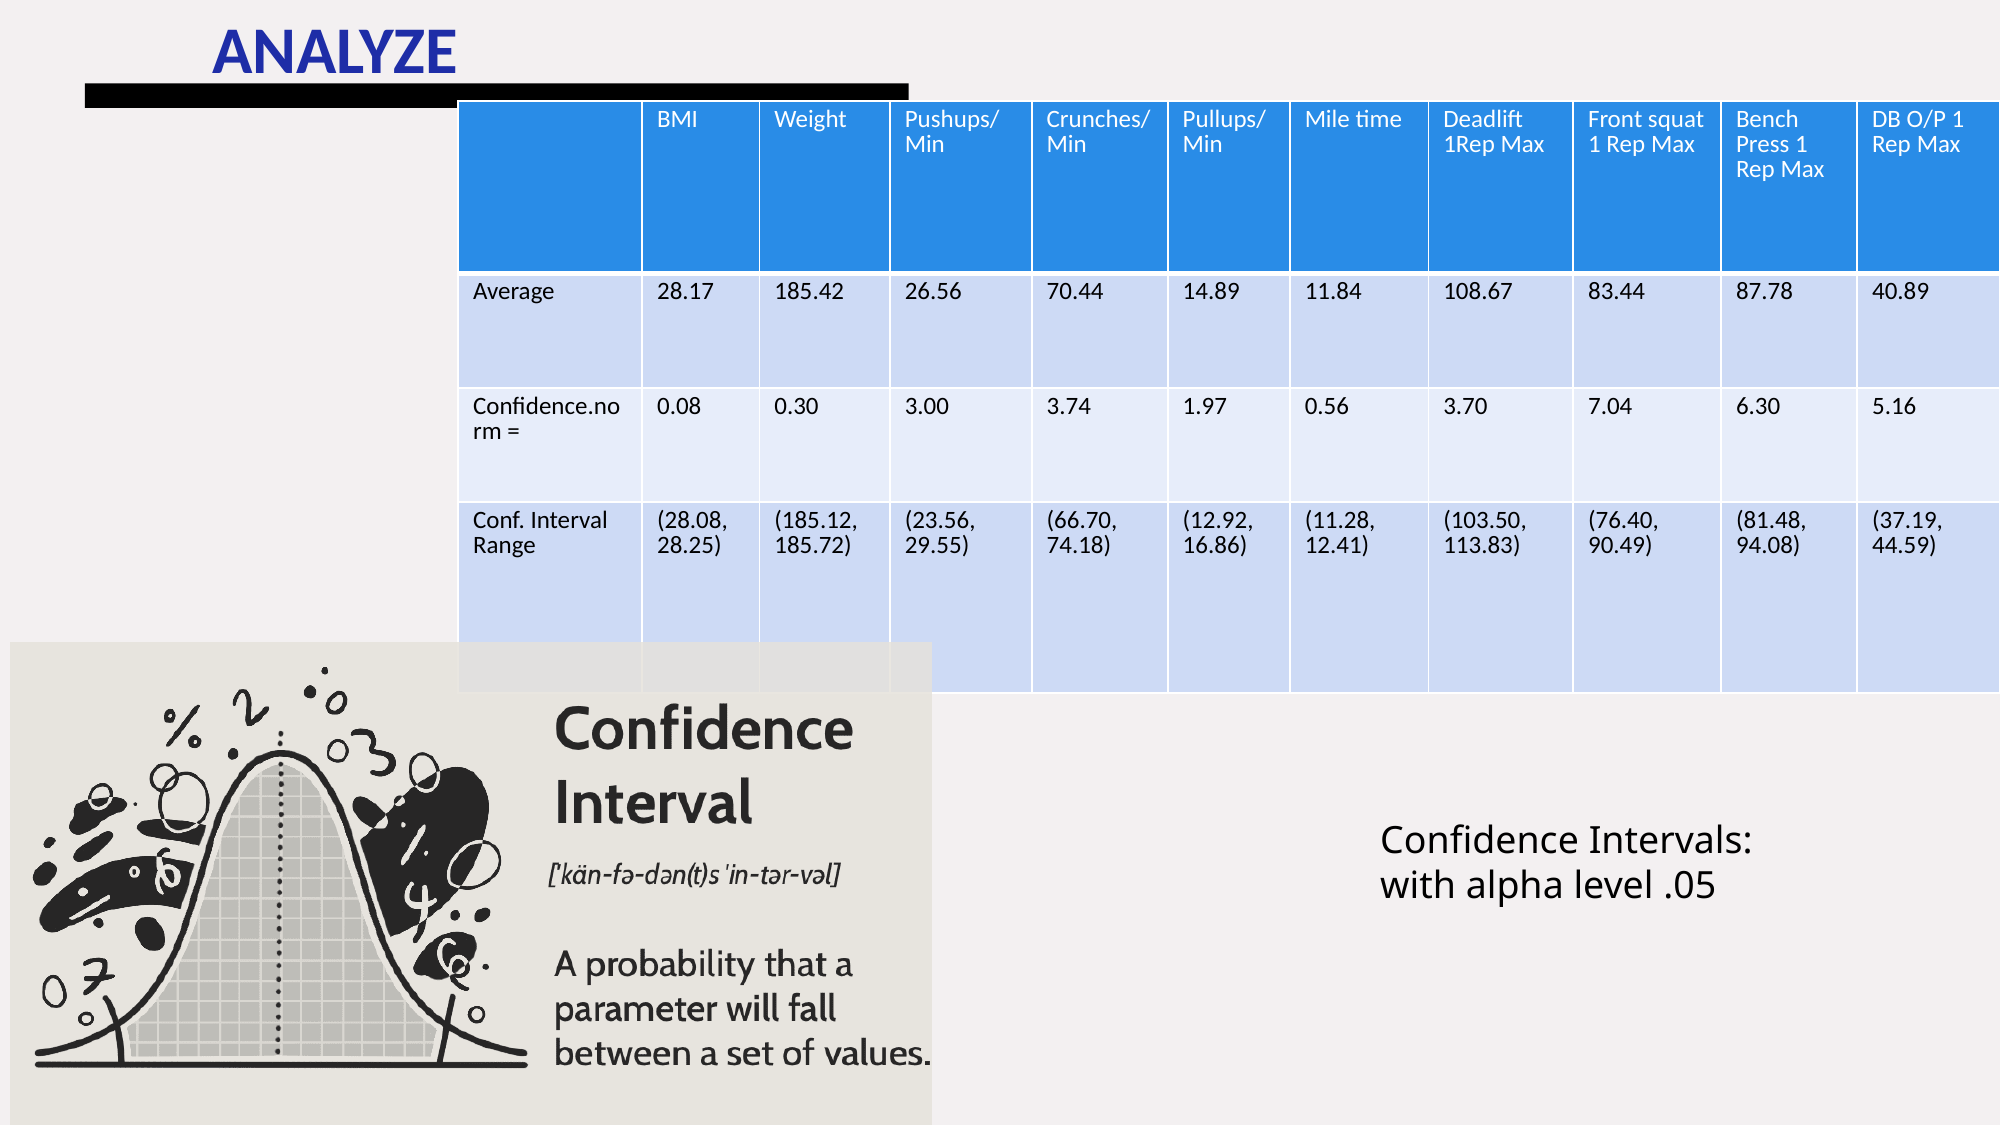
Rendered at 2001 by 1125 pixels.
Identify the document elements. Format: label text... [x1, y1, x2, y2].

table_header Deadlift 1Rep Max [1429, 102, 1572, 271]
table_cell 26.56 [891, 276, 1031, 387]
table_cell 0.56 [1291, 389, 1428, 501]
table_cell 0.08 [643, 389, 759, 501]
table_cell (37.19, 44.59) [1858, 503, 1999, 692]
table_header Front squat 1 Rep Max [1574, 102, 1720, 271]
table_header [459, 102, 641, 271]
table_cell (66.70, 74.18) [1033, 503, 1167, 692]
table_cell 108.67 [1429, 276, 1572, 387]
table_cell Average [459, 276, 641, 387]
table_cell 14.89 [1169, 276, 1289, 387]
table_cell 185.42 [760, 276, 889, 387]
table_header Bench Press 1 Rep Max [1722, 102, 1856, 271]
table_cell 87.78 [1722, 276, 1856, 387]
table_cell 70.44 [1033, 276, 1167, 387]
table_header BMI [643, 102, 759, 271]
table_cell (11.28, 12.41) [1291, 503, 1428, 692]
table_cell (12.92, 16.86) [1169, 503, 1289, 692]
table_cell (185.12, 185.72) [760, 503, 889, 642]
table_cell 11.84 [1291, 276, 1428, 387]
picture [10, 642, 932, 1125]
table_cell Confidence.norm = [459, 389, 641, 501]
table_cell (23.56, 29.55) [891, 503, 1031, 692]
table_cell Conf. Interval Range [459, 503, 641, 642]
text_box Confidence Intervals: with alpha level .05 [1365, 808, 1796, 914]
table_cell 5.16 [1858, 389, 1999, 501]
table_cell 6.30 [1722, 389, 1856, 501]
table_header Mile time [1291, 102, 1428, 271]
table_cell 83.44 [1574, 276, 1720, 387]
table_cell 1.97 [1169, 389, 1289, 501]
table_cell 7.04 [1574, 389, 1720, 501]
table_cell (28.08, 28.25) [643, 503, 759, 642]
table_cell 3.00 [891, 389, 1031, 501]
table_cell (103.50, 113.83) [1429, 503, 1572, 692]
table_header DB O/P 1 Rep Max [1858, 102, 1999, 271]
table_header Pushups/Min [891, 102, 1031, 271]
table_cell 40.89 [1858, 276, 1999, 387]
table_header Weight [760, 102, 889, 271]
table_header Pullups/Min [1169, 102, 1289, 271]
table_cell 3.74 [1033, 389, 1167, 501]
text_box ANALYZE [197, 0, 516, 95]
table_cell (76.40, 90.49) [1574, 503, 1720, 692]
table_cell 3.70 [1429, 389, 1572, 501]
table_cell 28.17 [643, 276, 759, 387]
table_cell 0.30 [760, 389, 889, 501]
table_header Crunches/Min [1033, 102, 1167, 271]
table_cell (81.48, 94.08) [1722, 503, 1856, 692]
